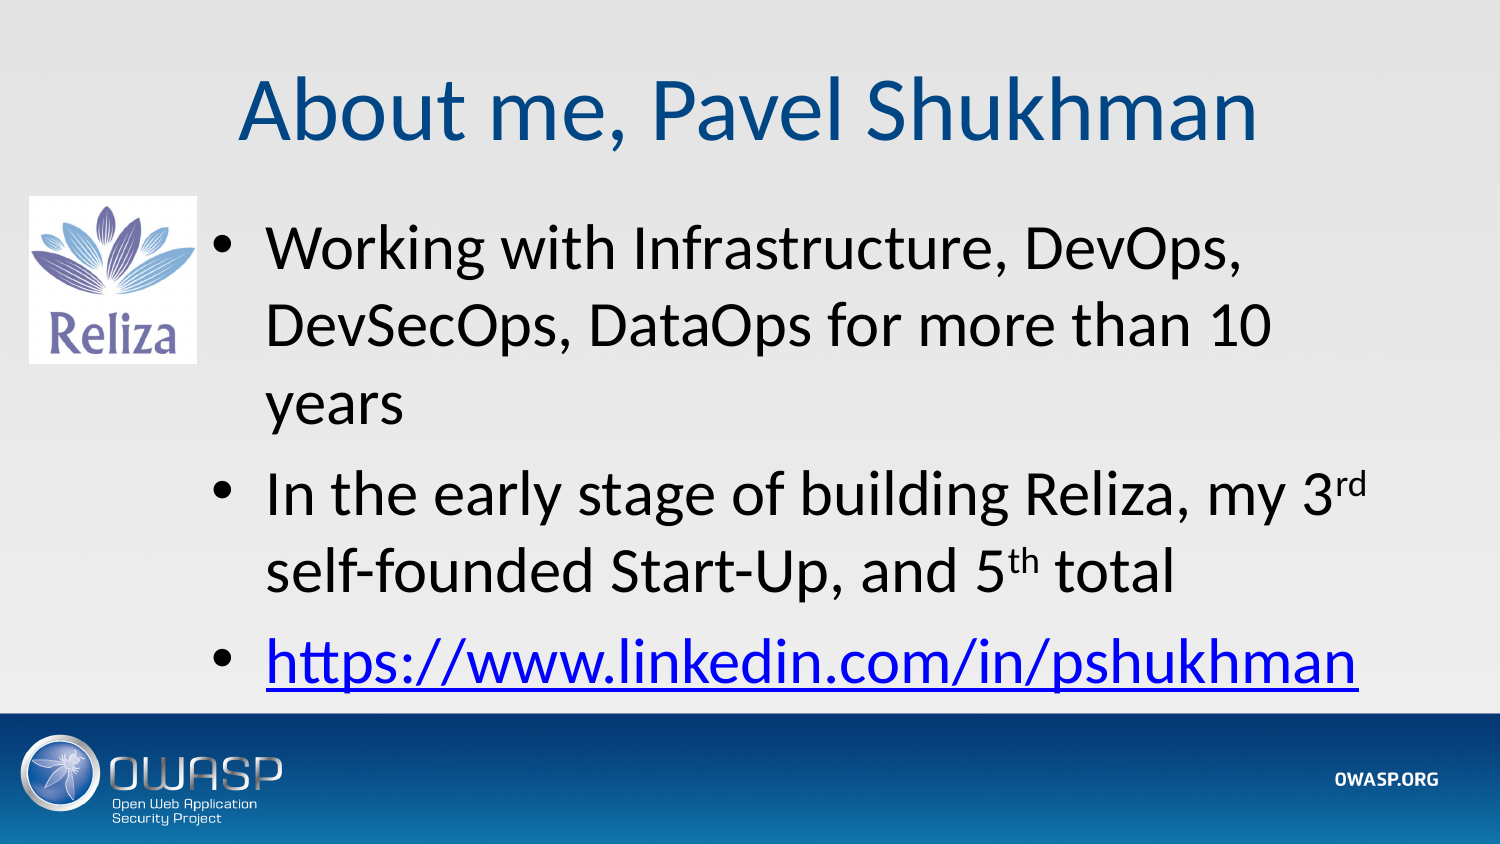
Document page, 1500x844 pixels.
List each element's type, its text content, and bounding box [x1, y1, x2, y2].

title About me, Pavel Shukhman [75, 33, 1425, 175]
list Working with Infrastructure, DevOps, DevSecOps, DataOps for more than 10 years In the early stage of building Reliza, my 3rd self-founded Start-Up, and 5th total https://www.linkedin.com/in/pshukhman [196, 196, 1425, 705]
picture [0, 0, 1500, 844]
